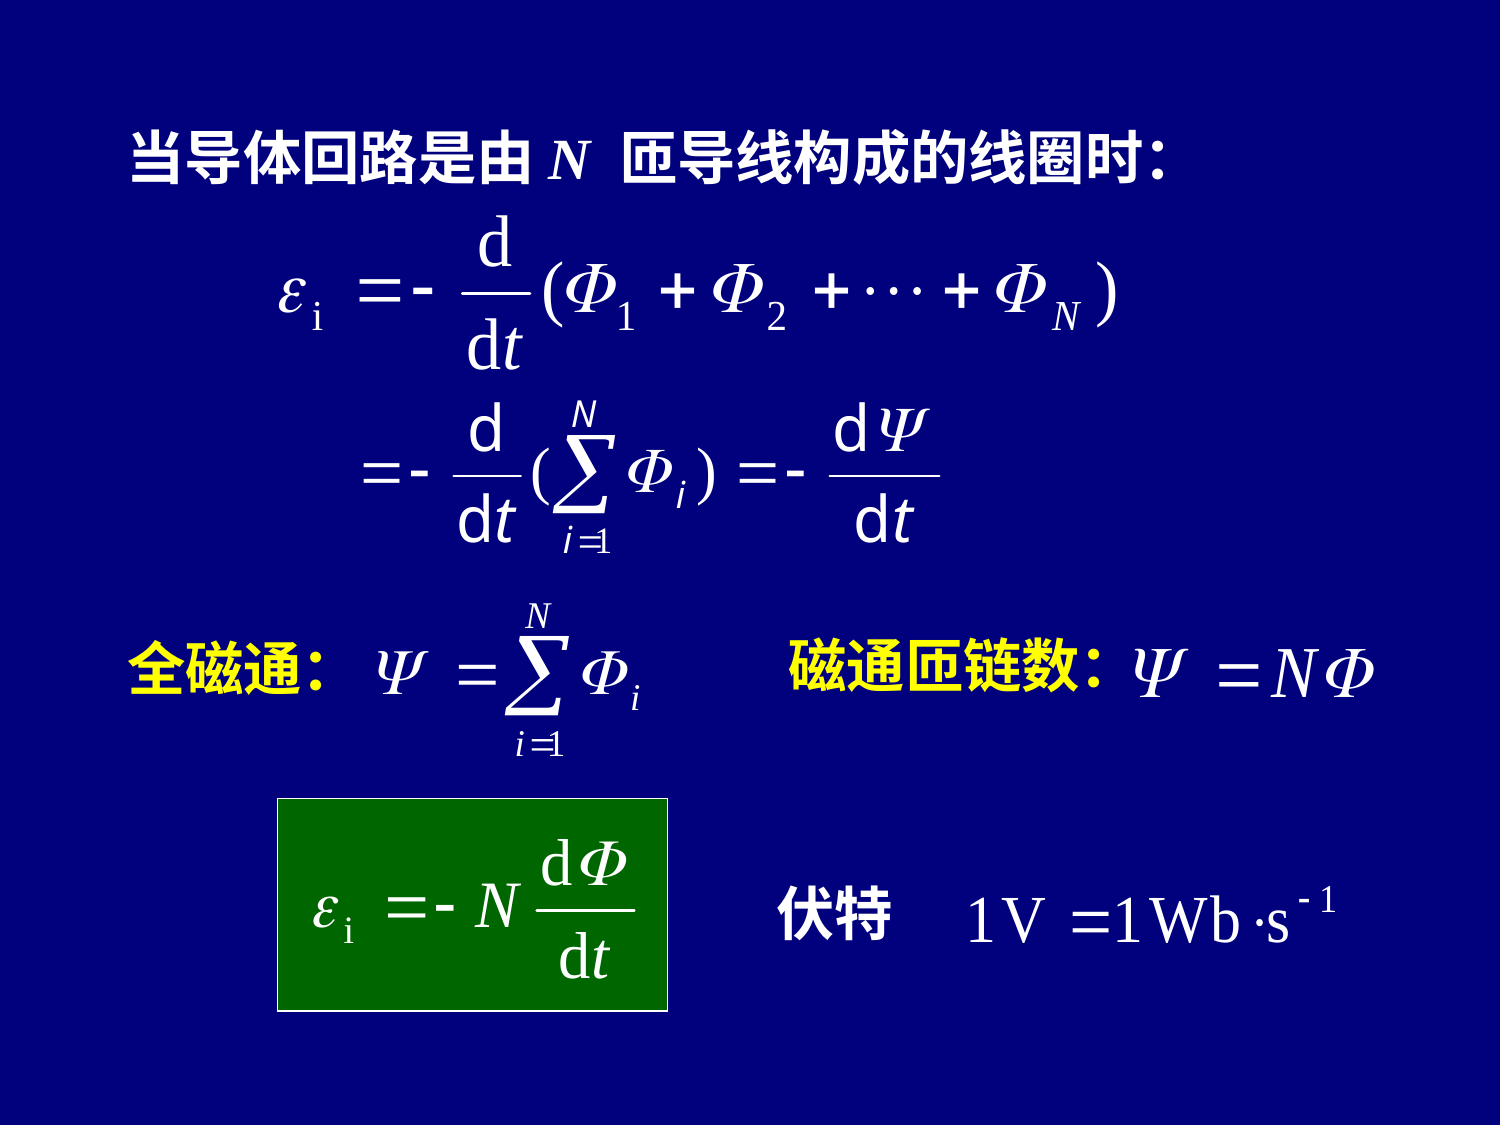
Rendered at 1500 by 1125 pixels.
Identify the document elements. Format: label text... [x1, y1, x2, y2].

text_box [962, 869, 1341, 956]
text_box 伏特 [761, 869, 951, 955]
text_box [265, 196, 1129, 381]
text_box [773, 621, 1388, 712]
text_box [111, 585, 656, 767]
text_box 当导体回路是由N 匝导线构成的线圈时： [112, 113, 1258, 199]
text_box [277, 798, 668, 1012]
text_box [347, 385, 951, 563]
